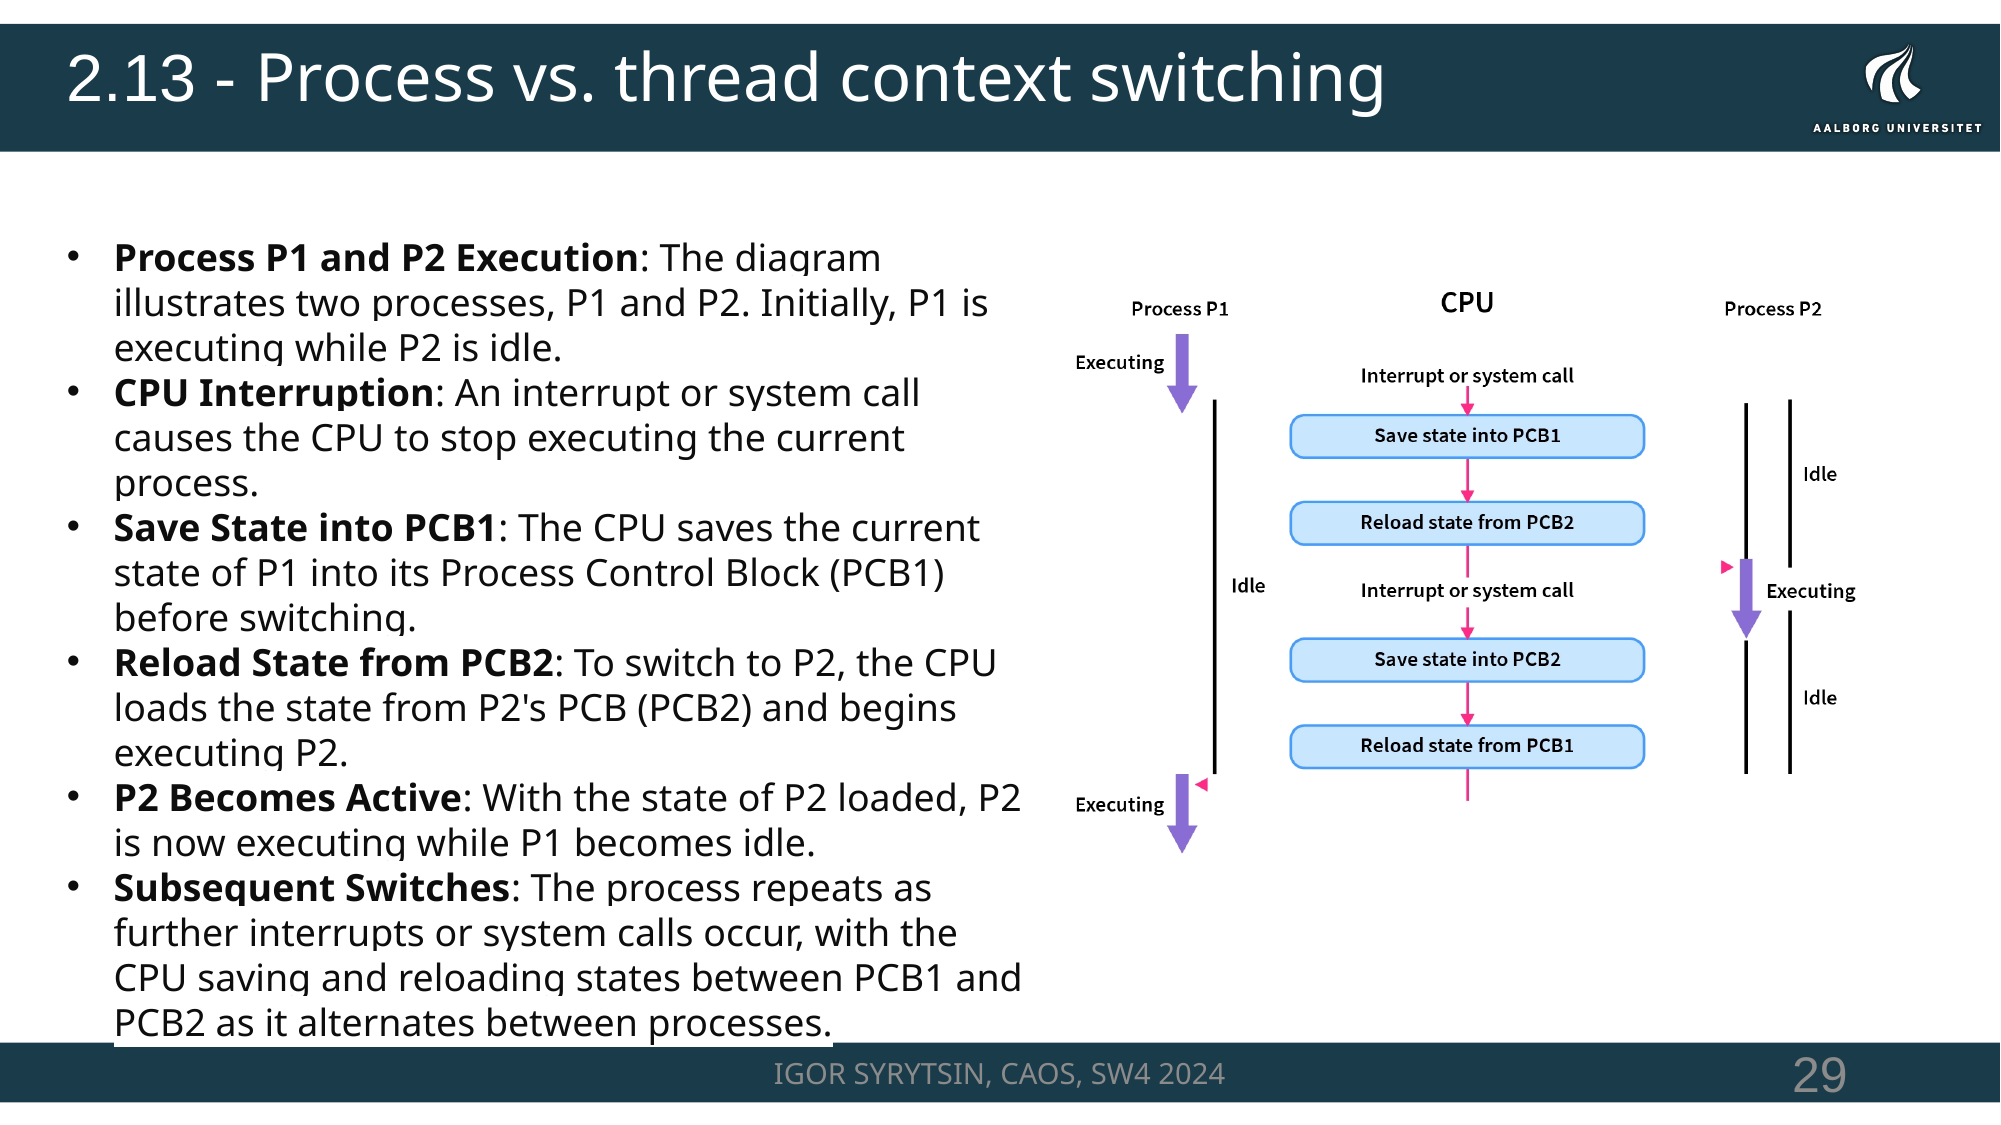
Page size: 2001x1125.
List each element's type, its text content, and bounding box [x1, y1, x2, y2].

text_box Process P1 and P2 Execution: The diagram illustrates two processes, P1 and P2. Initially, P1 is executing while P2 is idle. CPU Interruption: An interrupt or system call causes the CPU to stop executing the current process. Save State into PCB1: The CPU saves the current state of P1 into its Process Control Block (PCB1) before switching. Reload State from PCB2: To switch to P2, the CPU loads the state from P2's PCB (PCB2) and begins executing P2. P2 Becomes Active: With the state of P2 loaded, P2 is now executing while P1 becomes idle. Subsequent Switches: The process repeats as further interrupts or system calls occur, with the CPU saving and reloading states between PCB1 and PCB2 as it alternates between processes. [52, 226, 1053, 1051]
text_box IGOR SYRYTSIN, CAOS, SW4 2024 [662, 1042, 1338, 1103]
picture [954, 226, 1980, 899]
picture [1799, 30, 1995, 146]
title 2.13 - Process vs. thread context switching [52, 36, 1778, 140]
